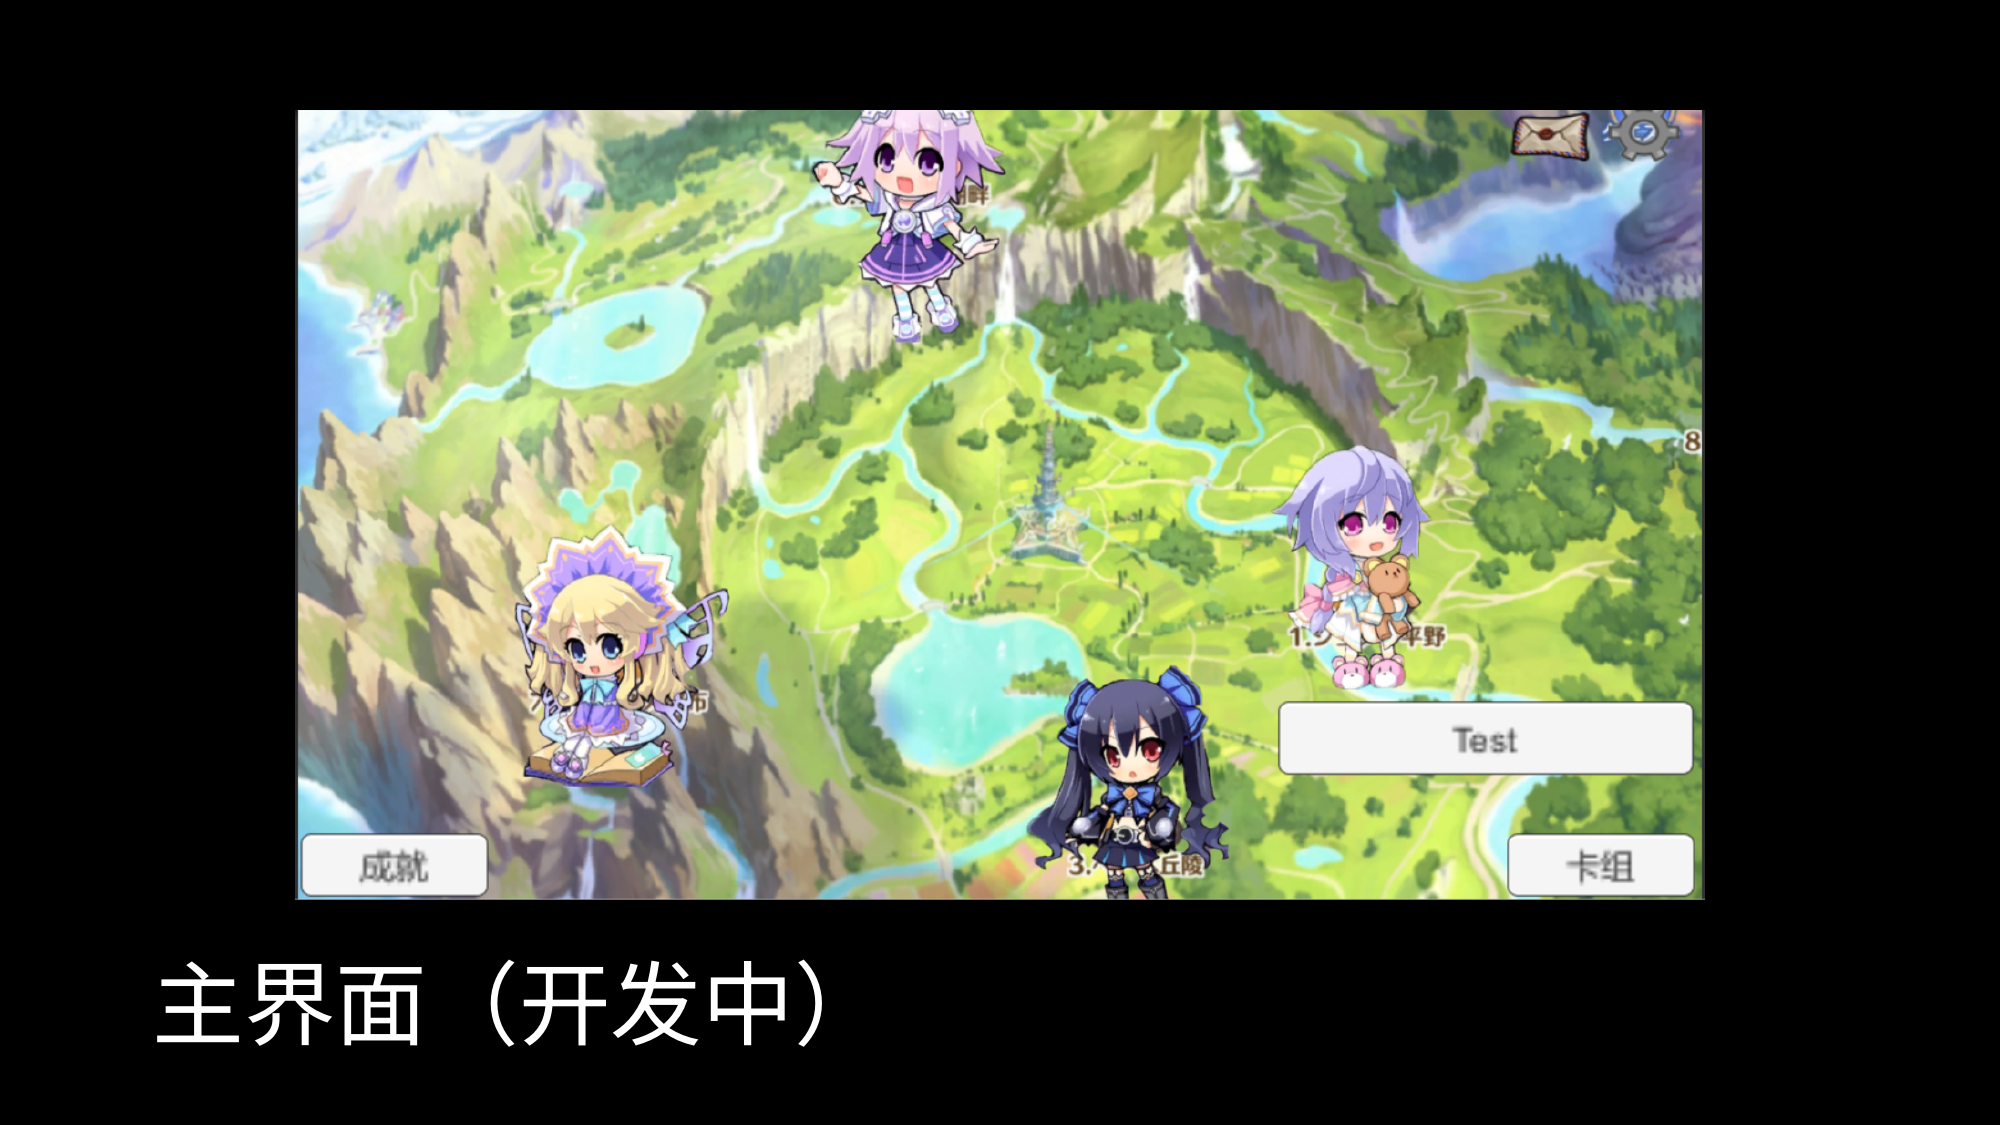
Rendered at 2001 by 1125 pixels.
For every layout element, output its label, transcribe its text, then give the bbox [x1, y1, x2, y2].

picture [295, 110, 1705, 900]
title 主界面（开发中） [137, 900, 1863, 1118]
